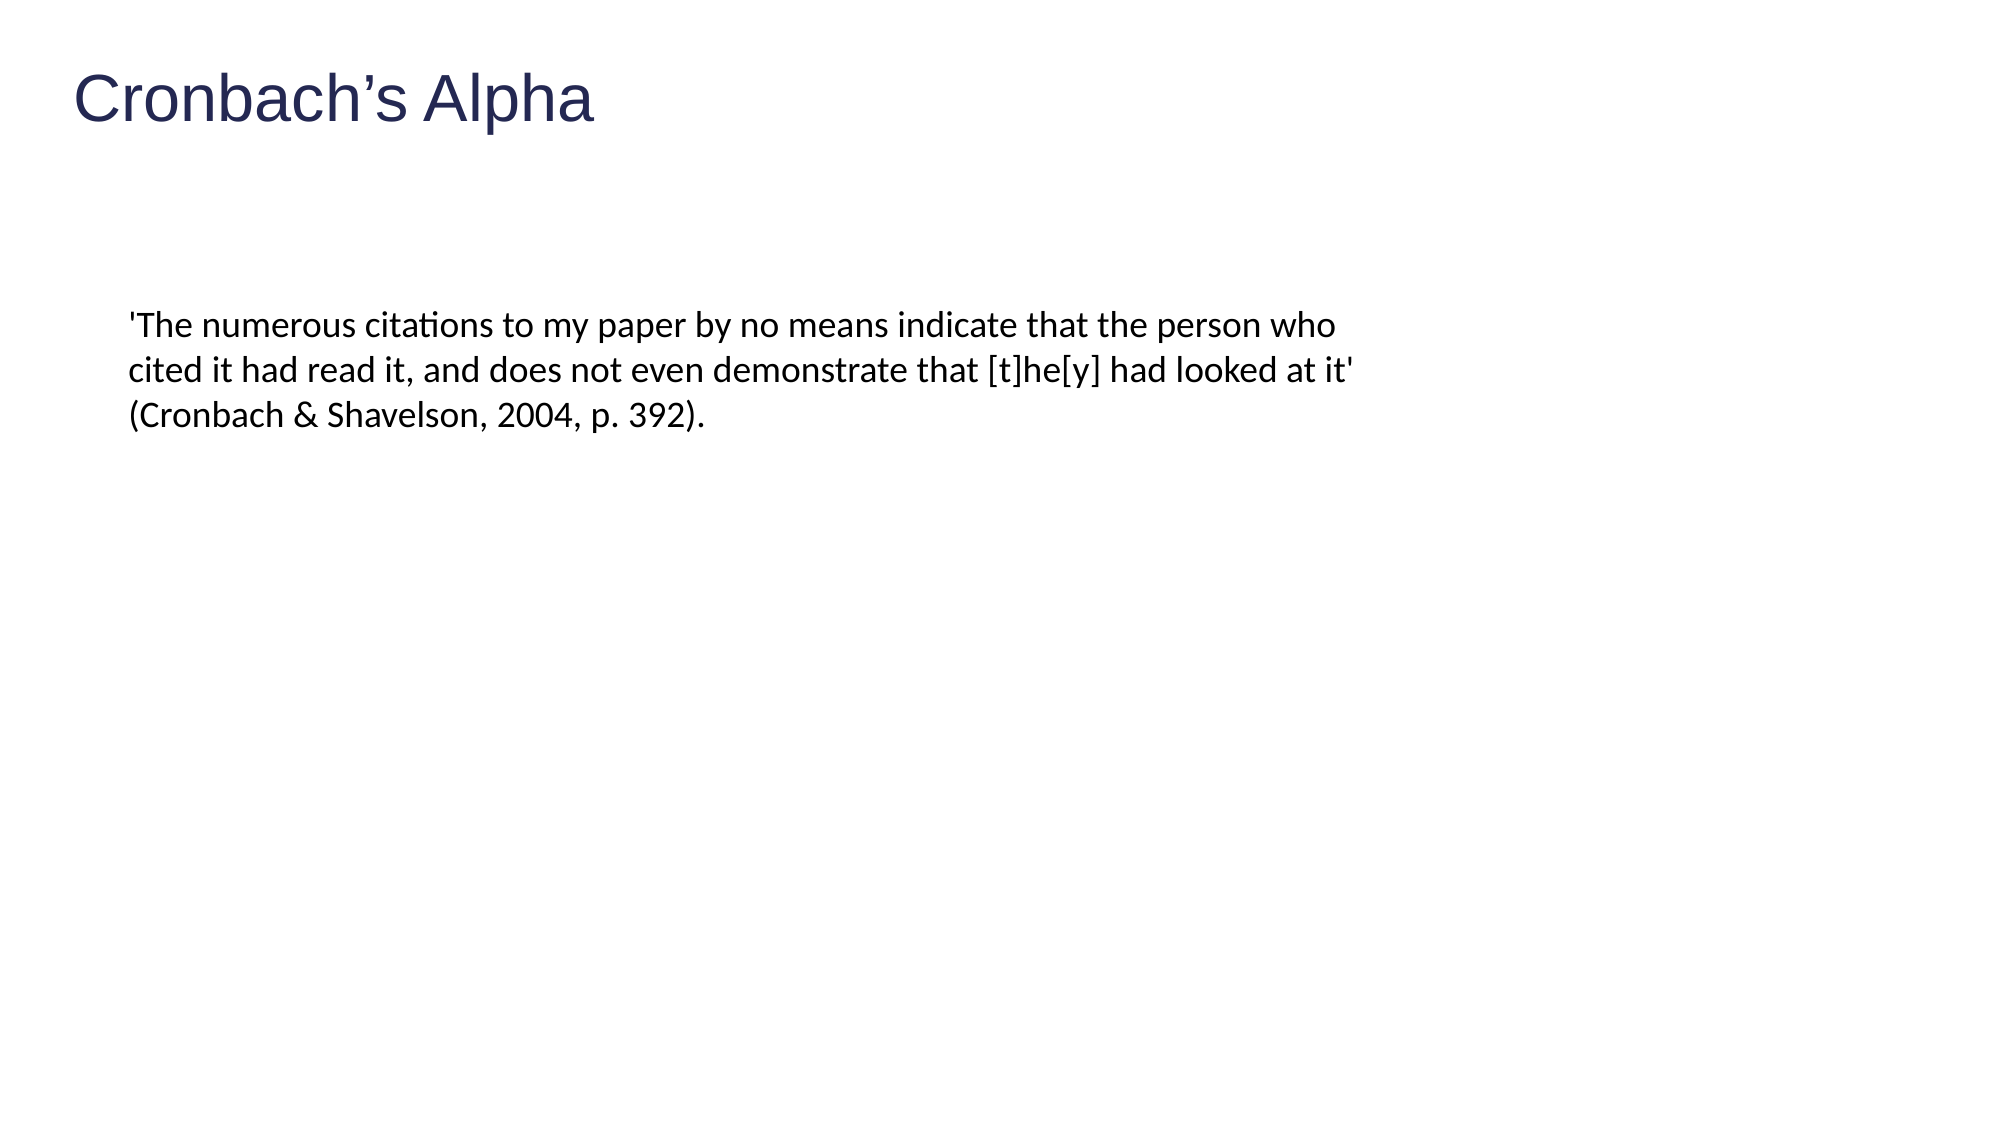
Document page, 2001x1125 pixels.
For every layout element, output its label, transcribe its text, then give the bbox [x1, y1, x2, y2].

text_box 'The numerous citations to my paper by no means indicate that the person who cited it had read it, and does not even demonstrate that [t]he[y] had looked at it' (Cronbach & Shavelson, 2004, p. 392). [113, 292, 1436, 488]
title Cronbach’s Alpha [73, 63, 1928, 251]
